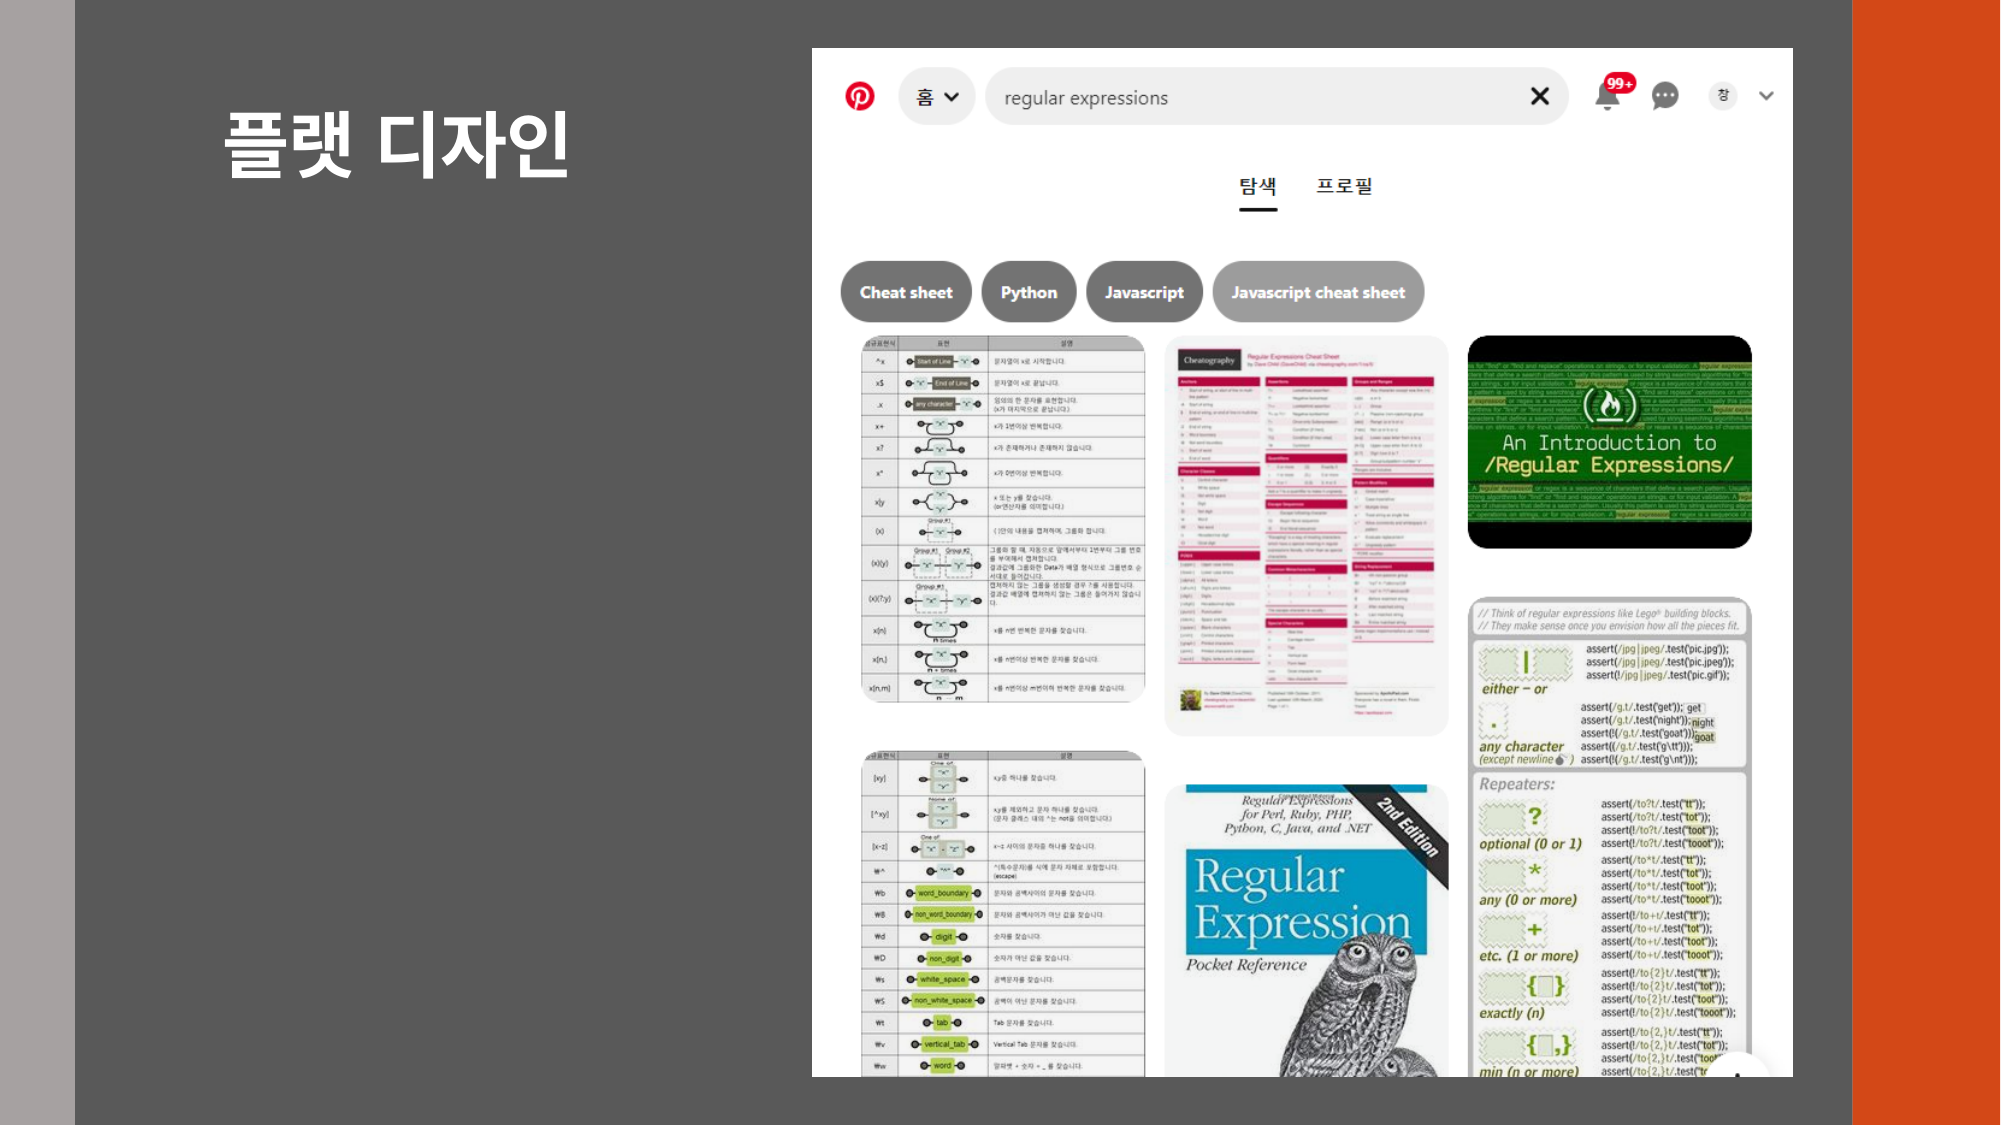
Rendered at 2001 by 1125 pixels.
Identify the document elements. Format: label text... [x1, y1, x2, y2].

title 플랫 디자인 [206, 48, 806, 196]
picture [812, 47, 1794, 1077]
